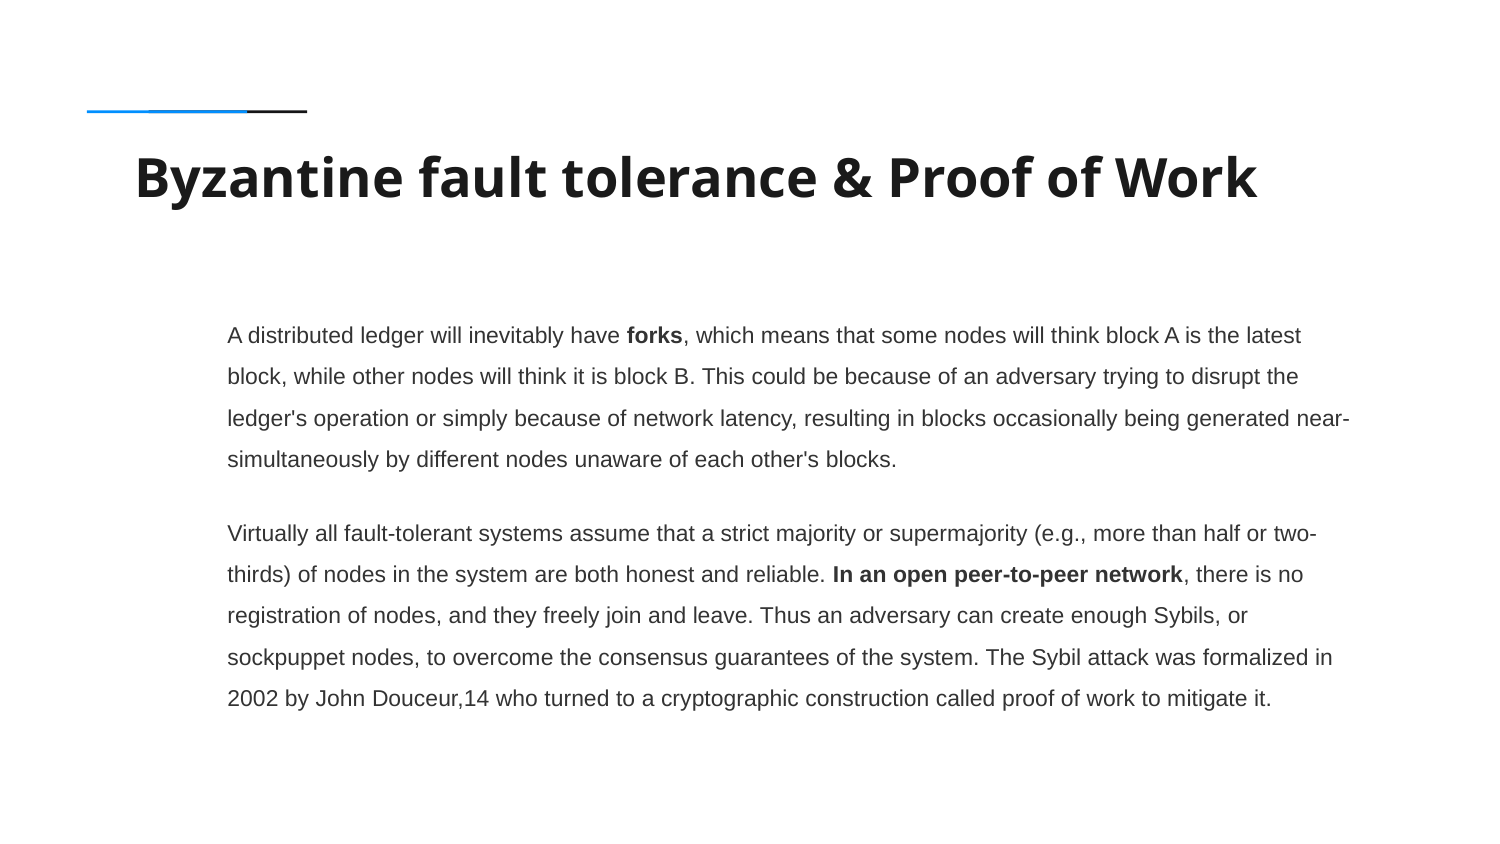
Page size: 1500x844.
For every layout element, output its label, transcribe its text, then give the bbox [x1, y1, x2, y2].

text_box Byzantine fault tolerance & Proof of Work [119, 128, 1381, 217]
text_box A distributed ledger will inevitably have forks, which means that some nodes will think block A is the latest block, while other nodes will think it is block B. This could be because of an adversary trying to disrupt the ledger's operation or simply because of network latency, resulting in blocks occasionally being generated near-simultaneously by different nodes unaware of each other's blocks. Virtually all fault-tolerant systems assume that a strict majority or supermajority (e.g., more than half or two-thirds) of nodes in the system are both honest and reliable. In an open peer-to-peer network, there is no registration of nodes, and they freely join and leave. Thus an adversary can create enough Sybils, or sockpuppet nodes, to overcome the consensus guarantees of the system. The Sybil attack was formalized in 2002 by John Douceur,14 who turned to a cryptographic construction called proof of work to mitigate it. [212, 292, 1381, 510]
